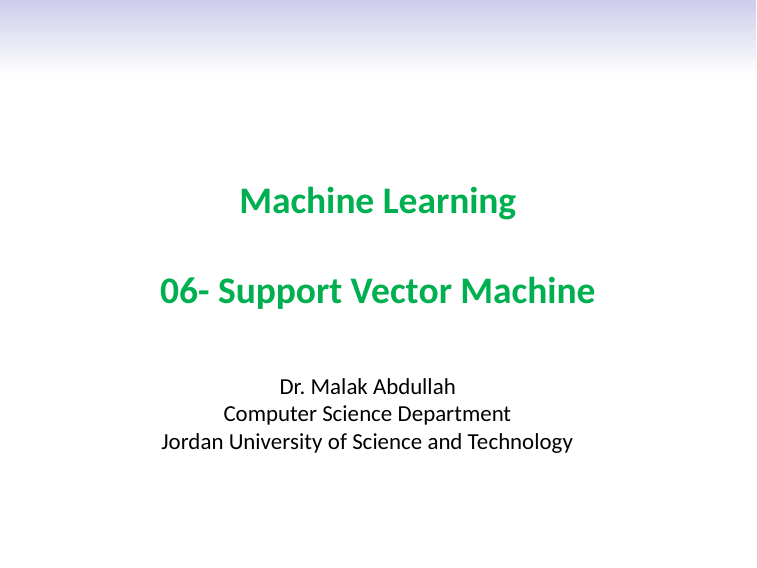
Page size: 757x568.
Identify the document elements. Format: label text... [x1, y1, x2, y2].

subtitle Dr. Malak Abdullah Computer Science Department Jordan University of Science and Technology [103, 371, 633, 455]
picture [0, 0, 756, 74]
title Machine Learning 06- Support Vector Machine [56, 175, 700, 313]
